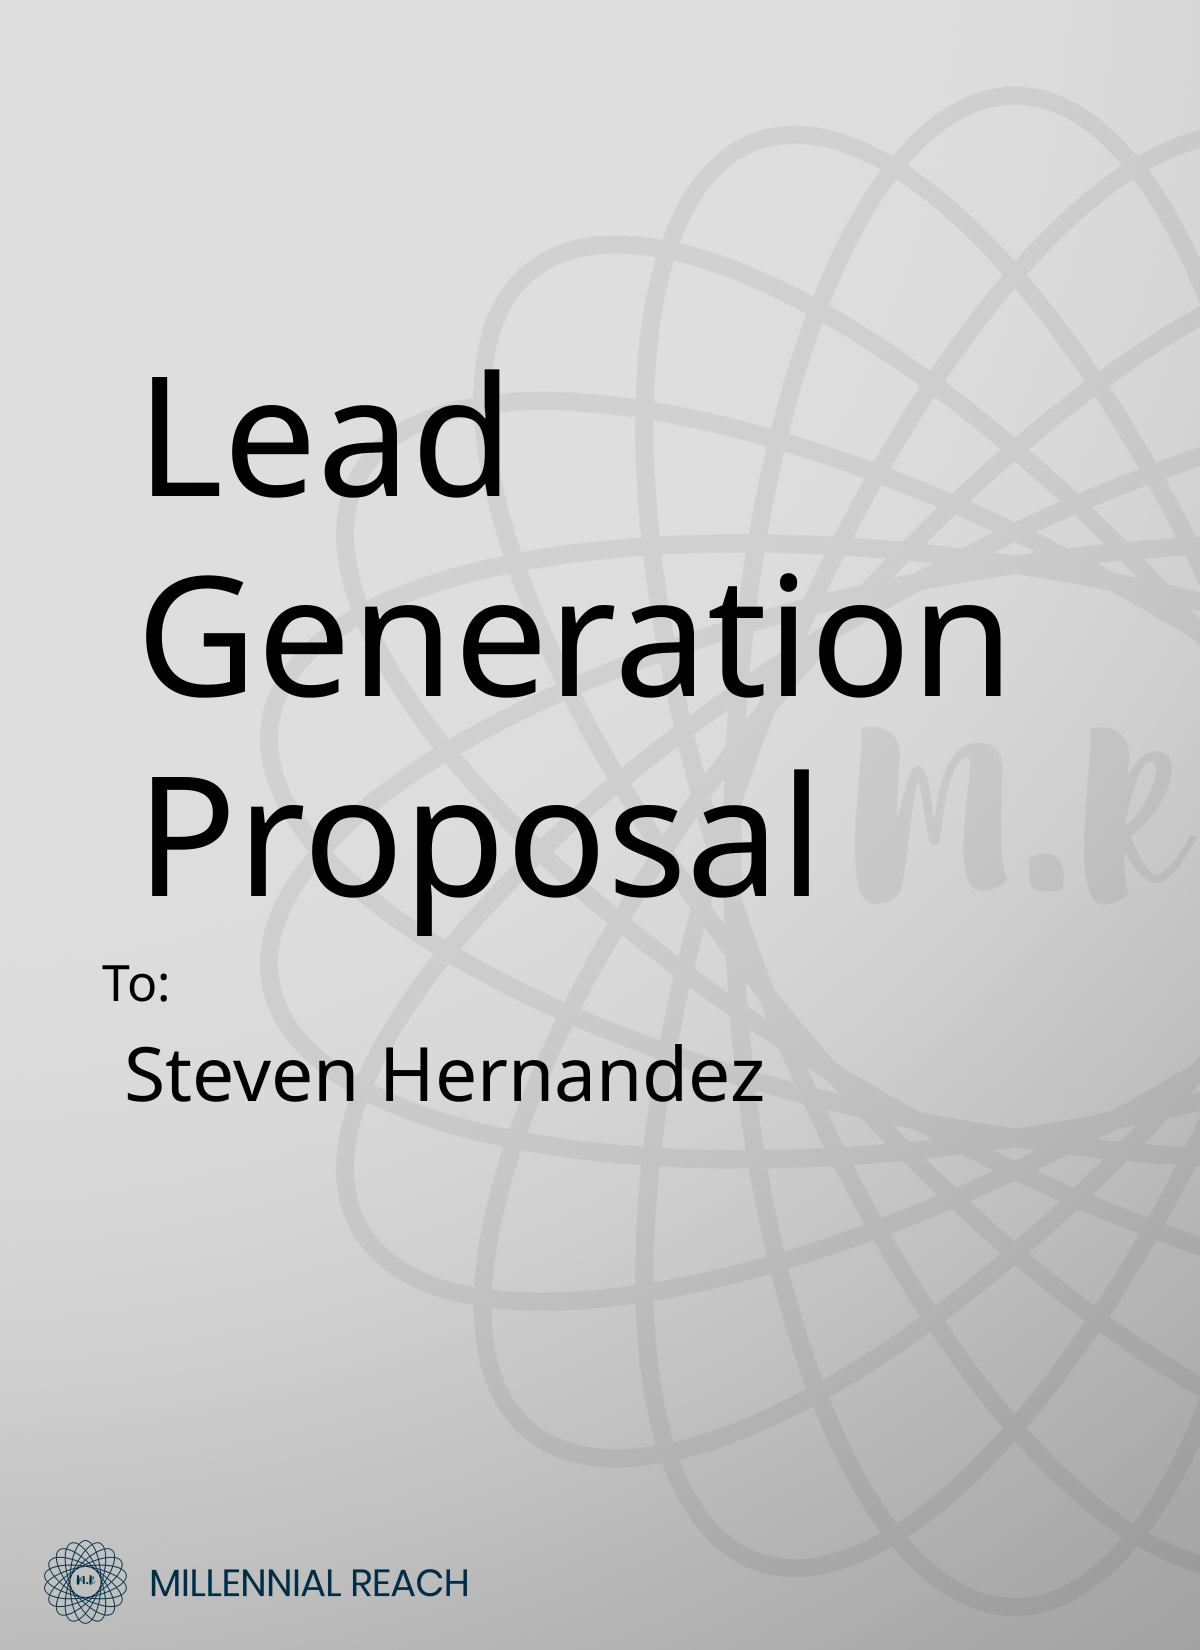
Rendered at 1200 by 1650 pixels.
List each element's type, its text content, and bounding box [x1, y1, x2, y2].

text_box Lead Generation Proposal [121, 322, 1031, 938]
picture [0, 0, 1200, 1650]
text_box To: [88, 943, 186, 1019]
text_box Steven Hernandez [110, 1019, 782, 1125]
